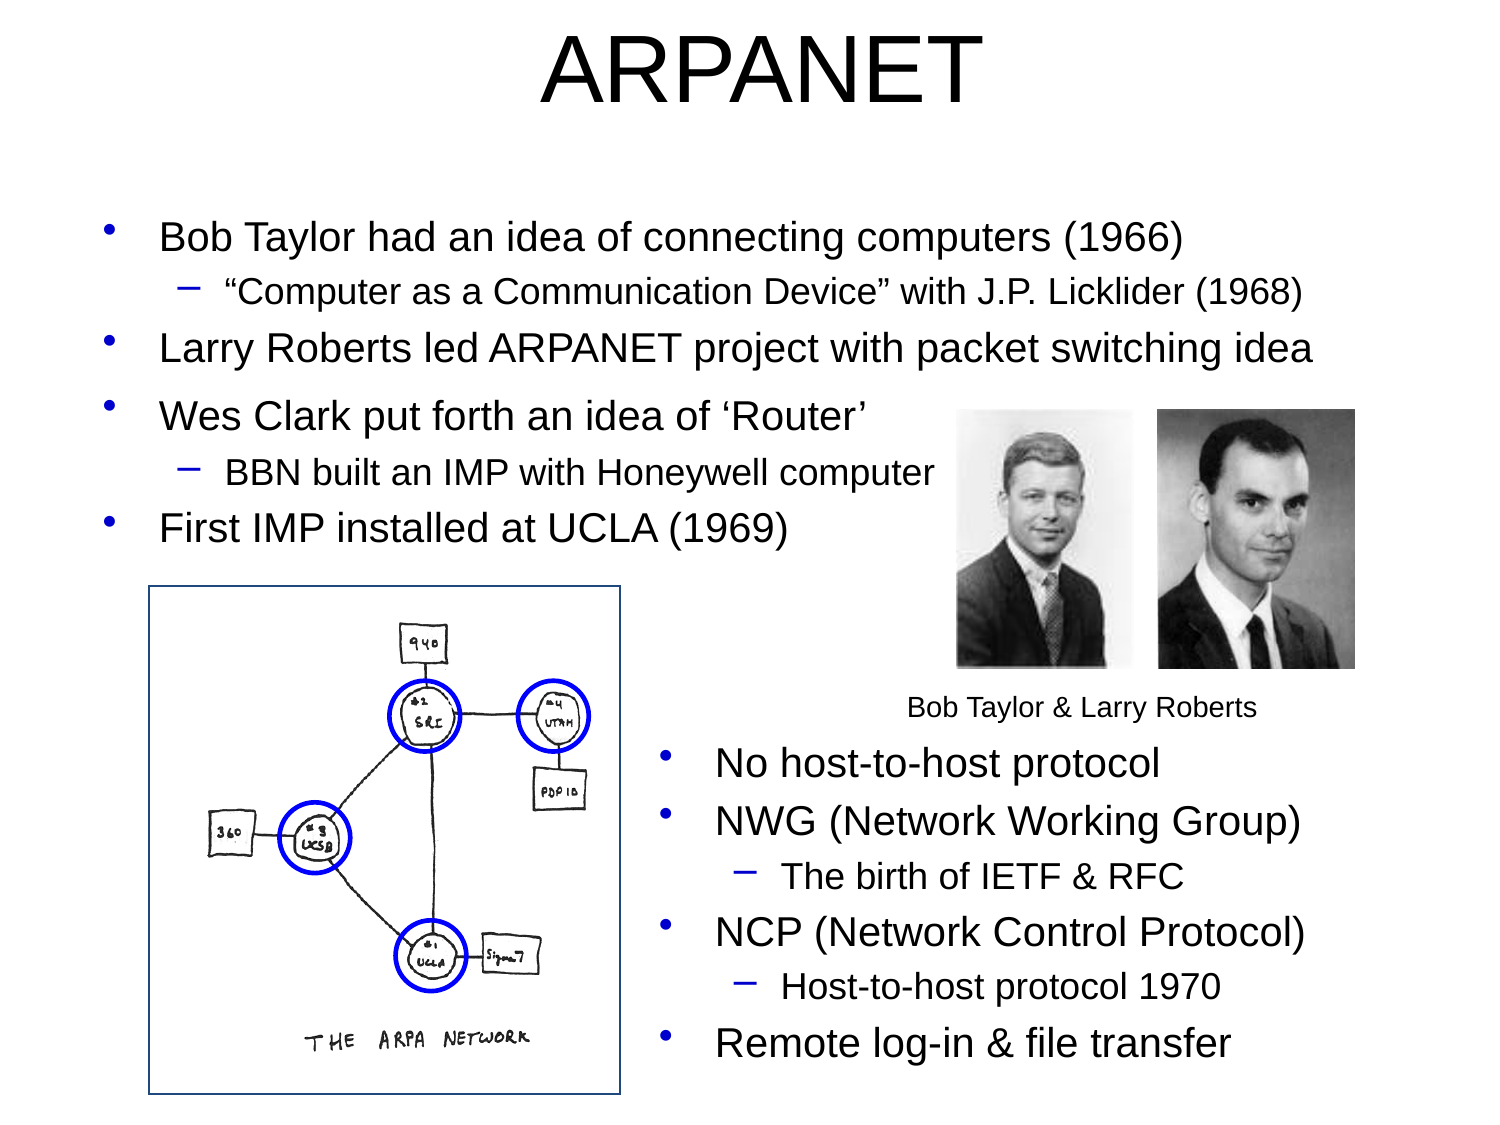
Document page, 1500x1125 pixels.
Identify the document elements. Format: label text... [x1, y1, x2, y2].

text_box No host-to-host protocol NWG (Network Working Group) The birth of IETF & RFC NCP (Network Control Protocol) Host-to-host protocol 1970 Remote log-in & file transfer [643, 728, 1459, 1106]
picture [1156, 408, 1355, 670]
picture [956, 408, 1134, 669]
text_box Bob Taylor had an idea of connecting computers (1966) “Computer as a Communication Device” with J.P. Licklider (1968) Larry Roberts led ARPANET project with packet switching idea Wes Clark put forth an idea of ‘Router’ BBN built an IMP with Honeywell computer First IMP installed at UCLA (1969) [87, 202, 1400, 622]
title ARPANET [87, 0, 1438, 149]
text_box Bob Taylor & Larry Roberts [891, 680, 1429, 728]
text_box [135, 585, 621, 1095]
